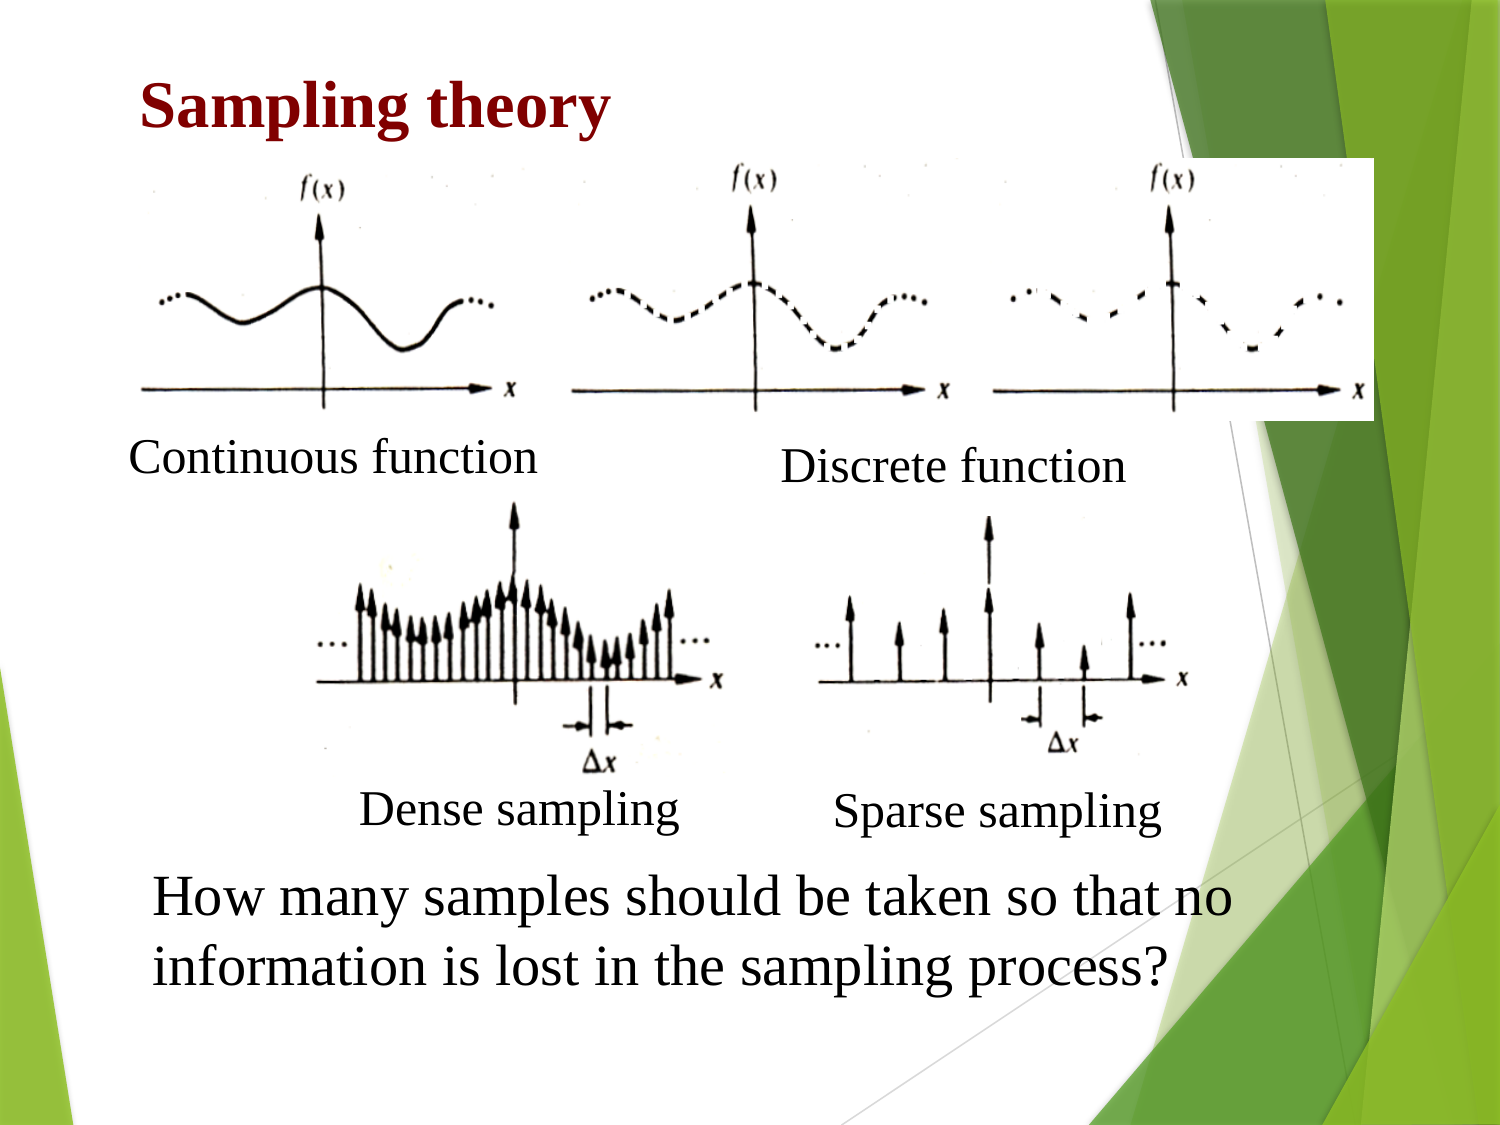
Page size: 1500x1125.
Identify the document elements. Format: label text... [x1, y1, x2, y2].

picture [974, 157, 1374, 422]
text_box How many samples should be taken so that no information is lost in the sampling process? [137, 849, 1338, 1005]
text_box Dense sampling [344, 786, 707, 844]
picture [118, 161, 531, 421]
picture [807, 515, 1193, 760]
text_box Sampling theory [124, 62, 800, 163]
picture [299, 499, 735, 777]
picture [547, 157, 970, 423]
text_box Continuous function [113, 416, 576, 492]
text_box Sparse sampling [817, 770, 1181, 846]
text_box Discrete function [765, 429, 1154, 500]
